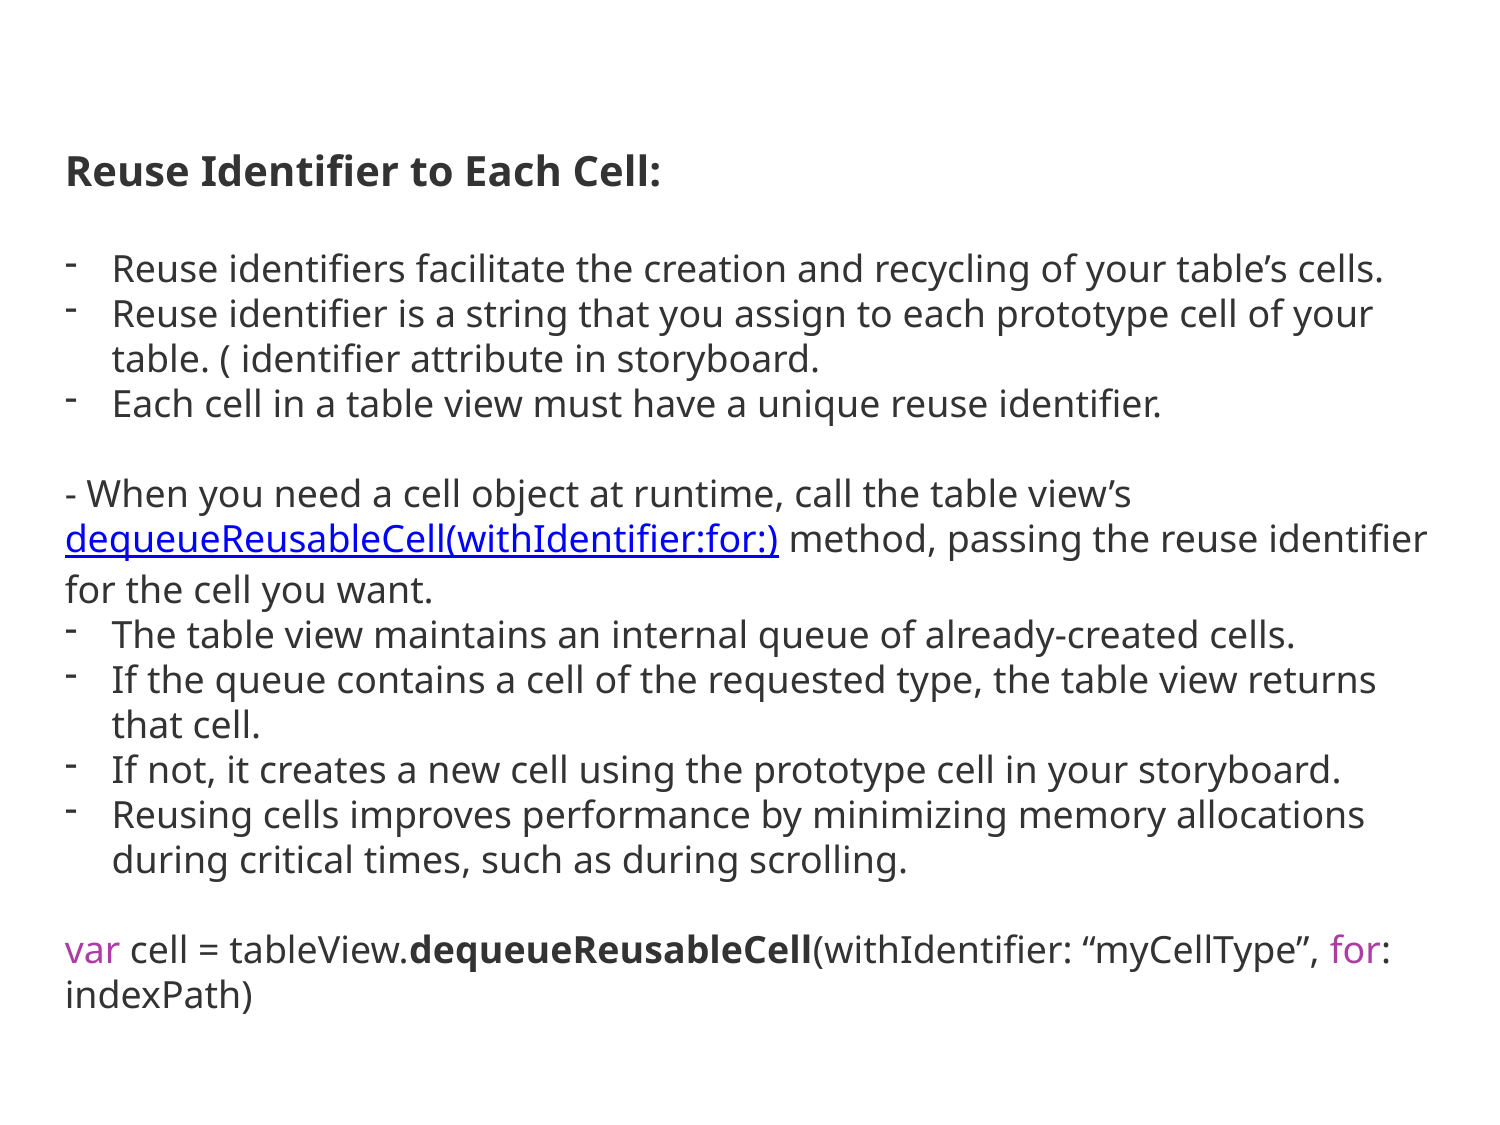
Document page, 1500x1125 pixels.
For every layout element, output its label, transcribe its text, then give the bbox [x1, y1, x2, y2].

text_box Reuse Identifier to Each Cell: Reuse identifiers facilitate the creation and recycling of your table’s cells. Reuse identifier is a string that you assign to each prototype cell of your table. ( identifier attribute in storyboard. Each cell in a table view must have a unique reuse identifier. - When you need a cell object at runtime, call the table view’s dequeueReusableCell(withIdentifier:for:) method, passing the reuse identifier for the cell you want. The table view maintains an internal queue of already-created cells. If the queue contains a cell of the requested type, the table view returns that cell. If not, it creates a new cell using the prototype cell in your storyboard. Reusing cells improves performance by minimizing memory allocations during critical times, such as during scrolling. var cell = tableView.dequeueReusableCell(withIdentifier: “myCellType”, for: indexPath) [50, 137, 1450, 1024]
